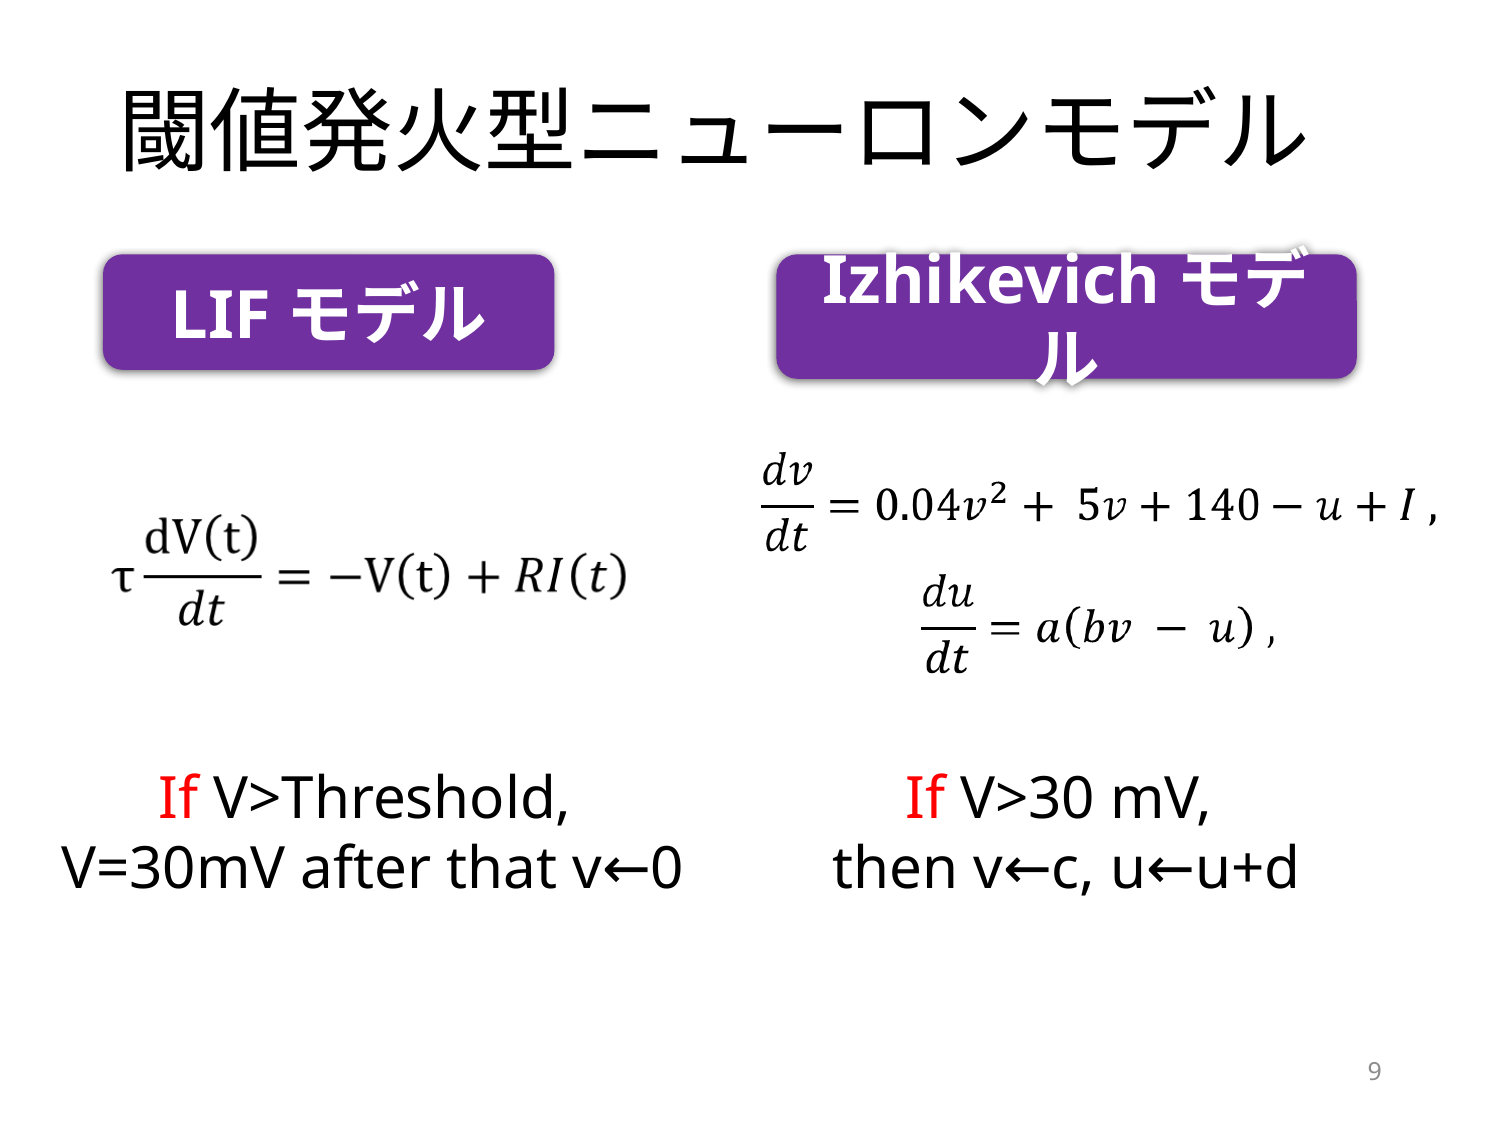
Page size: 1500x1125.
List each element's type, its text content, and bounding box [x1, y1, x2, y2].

slide_number 8 [1059, 1042, 1397, 1103]
title 閾値発火型ニューロンモデル [103, 59, 1397, 210]
picture [0, 445, 1500, 674]
text_box LIFモデル [102, 254, 555, 370]
text_box If V>30 mV, then v←c, u←u+d [817, 752, 1316, 908]
text_box If V>Threshold, V=30mV after that v←0 [46, 752, 699, 908]
text_box Izhikevichモデル [776, 254, 1357, 379]
